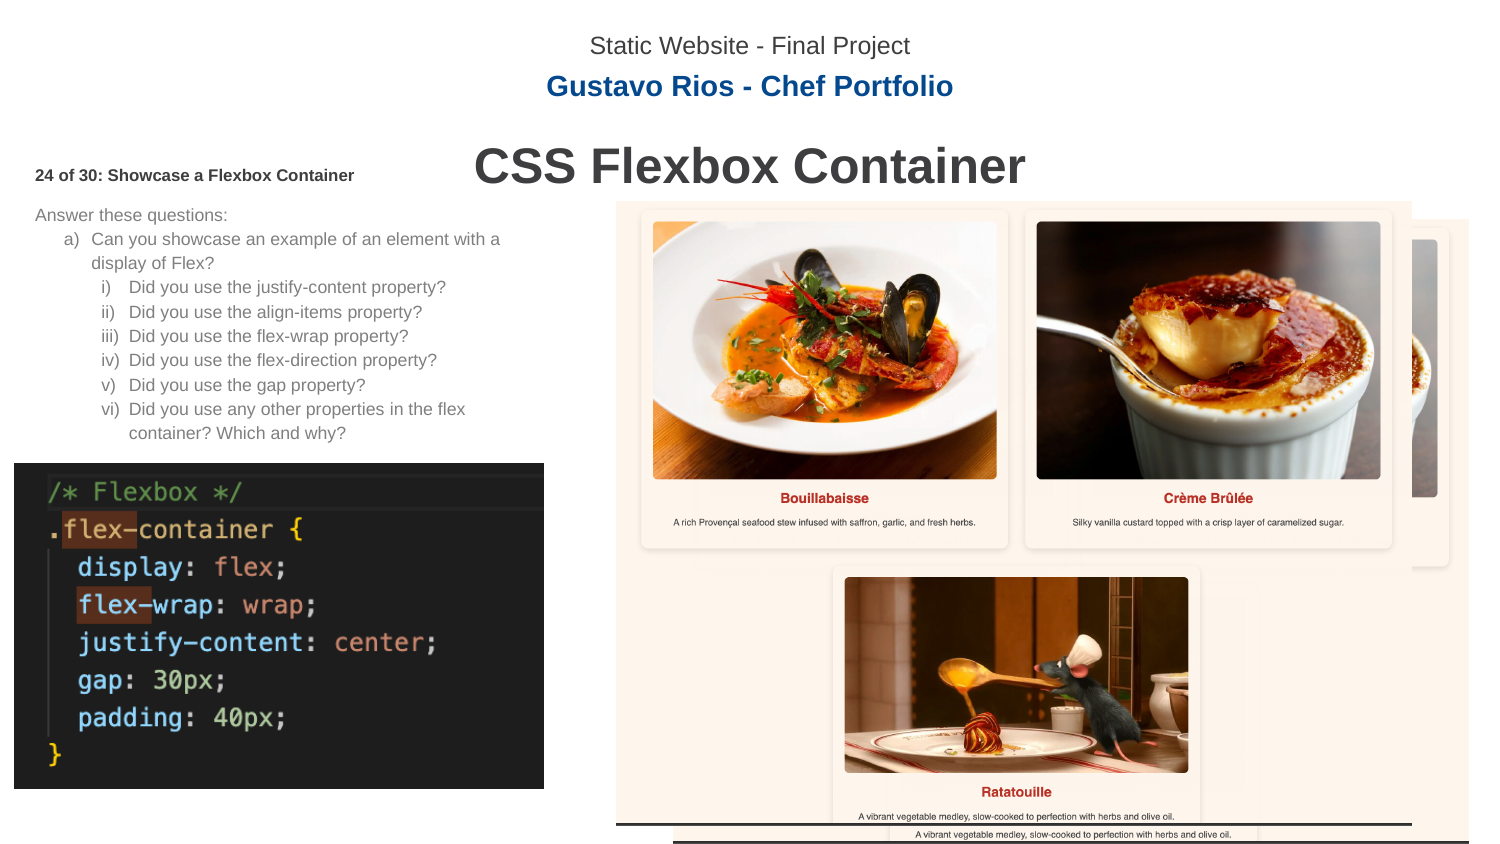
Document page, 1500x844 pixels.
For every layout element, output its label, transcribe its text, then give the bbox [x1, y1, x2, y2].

text_box CSS Flexbox Container [298, 117, 1202, 186]
text_box Static Website - Final Project [298, 18, 1202, 55]
picture [13, 463, 544, 789]
picture [616, 200, 1469, 844]
text_box Gustavo Rios - Chef Portfolio [298, 55, 1202, 109]
text_box 24 of 30: Showcase a Flexbox Container [20, 154, 538, 192]
text_box Answer these questions: Can you showcase an example of an element with a display of Flex? Did you use the justify-content property? Did you use the align-items property? Did you use the flex-wrap property? Did you use the flex-direction property? Did you use the gap property? Did you use any other properties in the flex container? Which and why? [20, 192, 538, 462]
